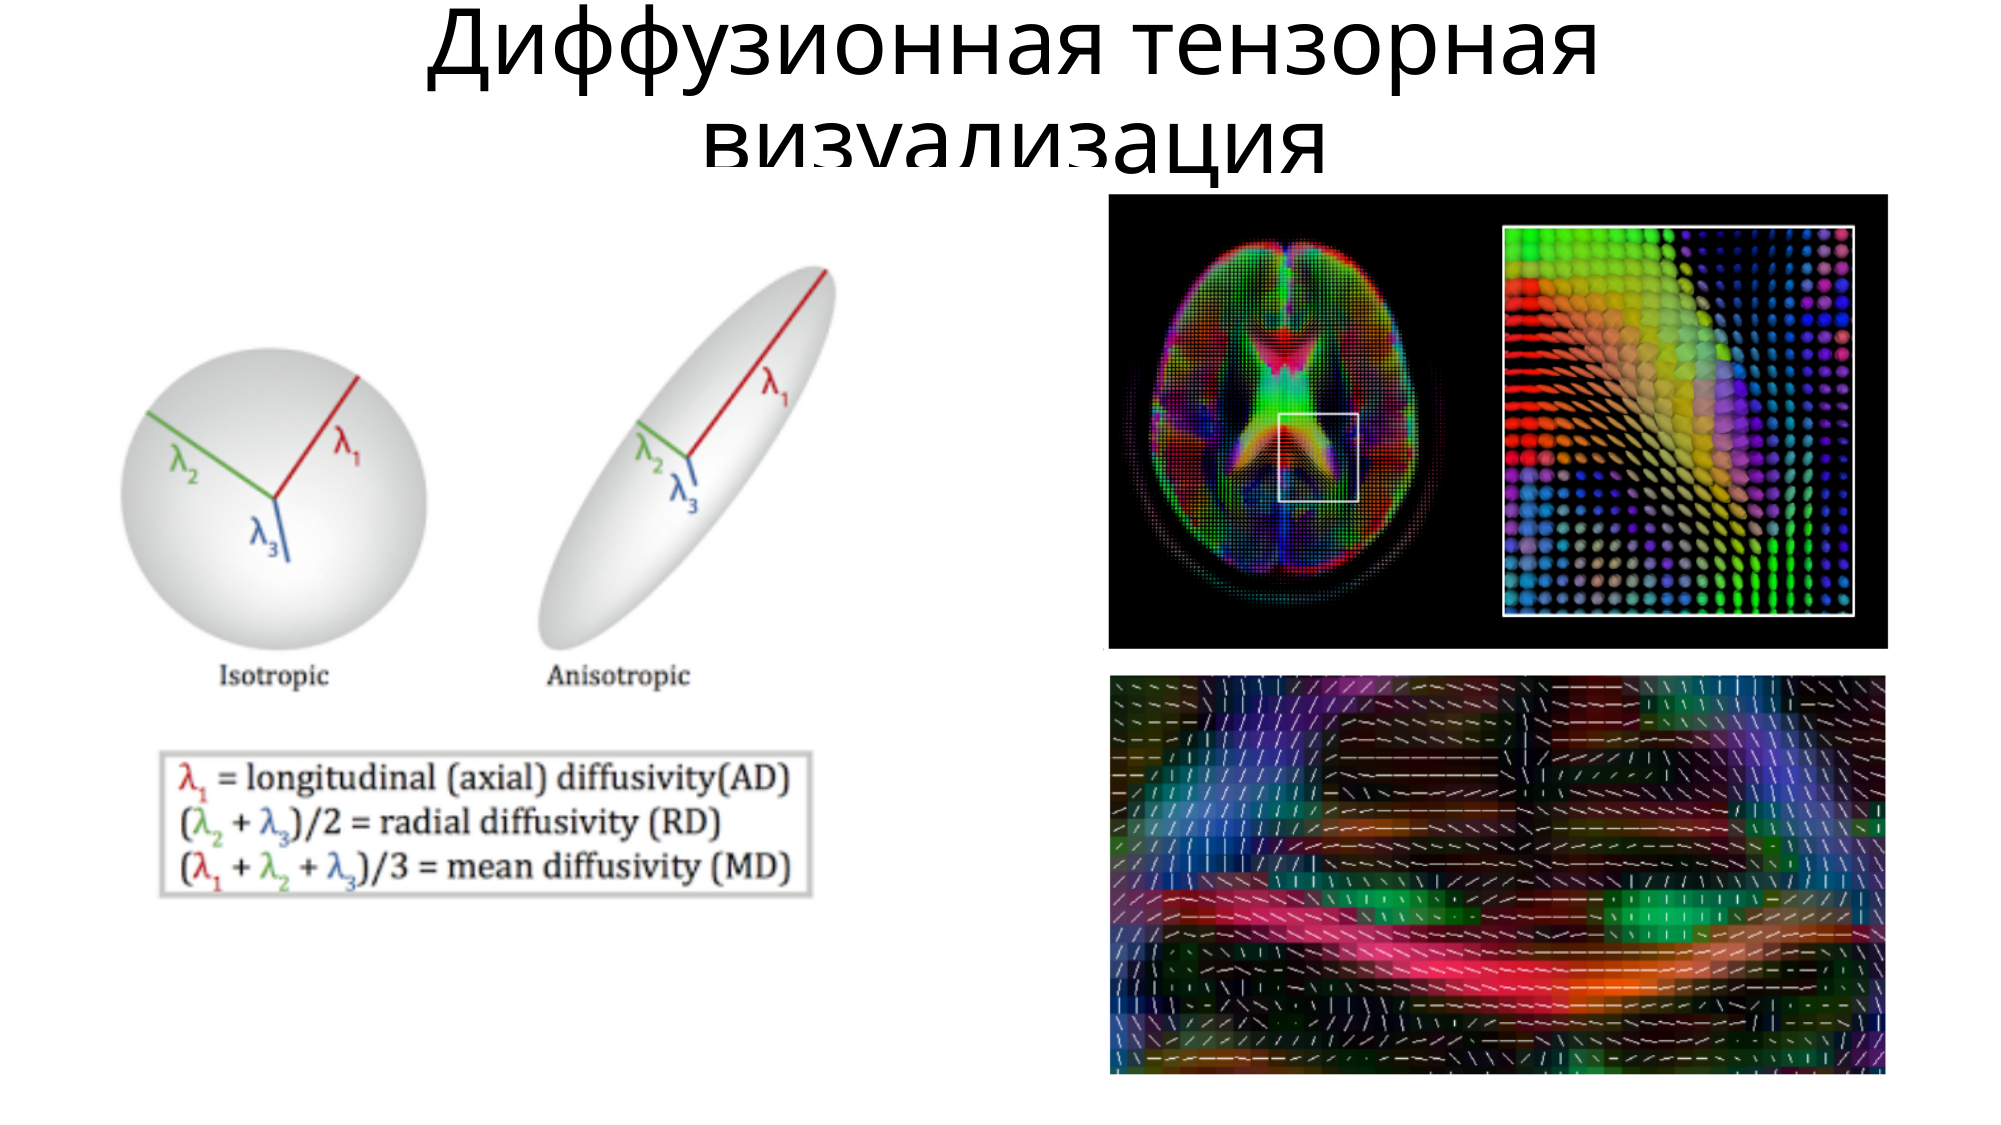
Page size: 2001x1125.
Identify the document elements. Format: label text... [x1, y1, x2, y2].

title Диффузионная тензорная визуализация [134, 43, 1897, 145]
picture [85, 167, 1897, 1082]
